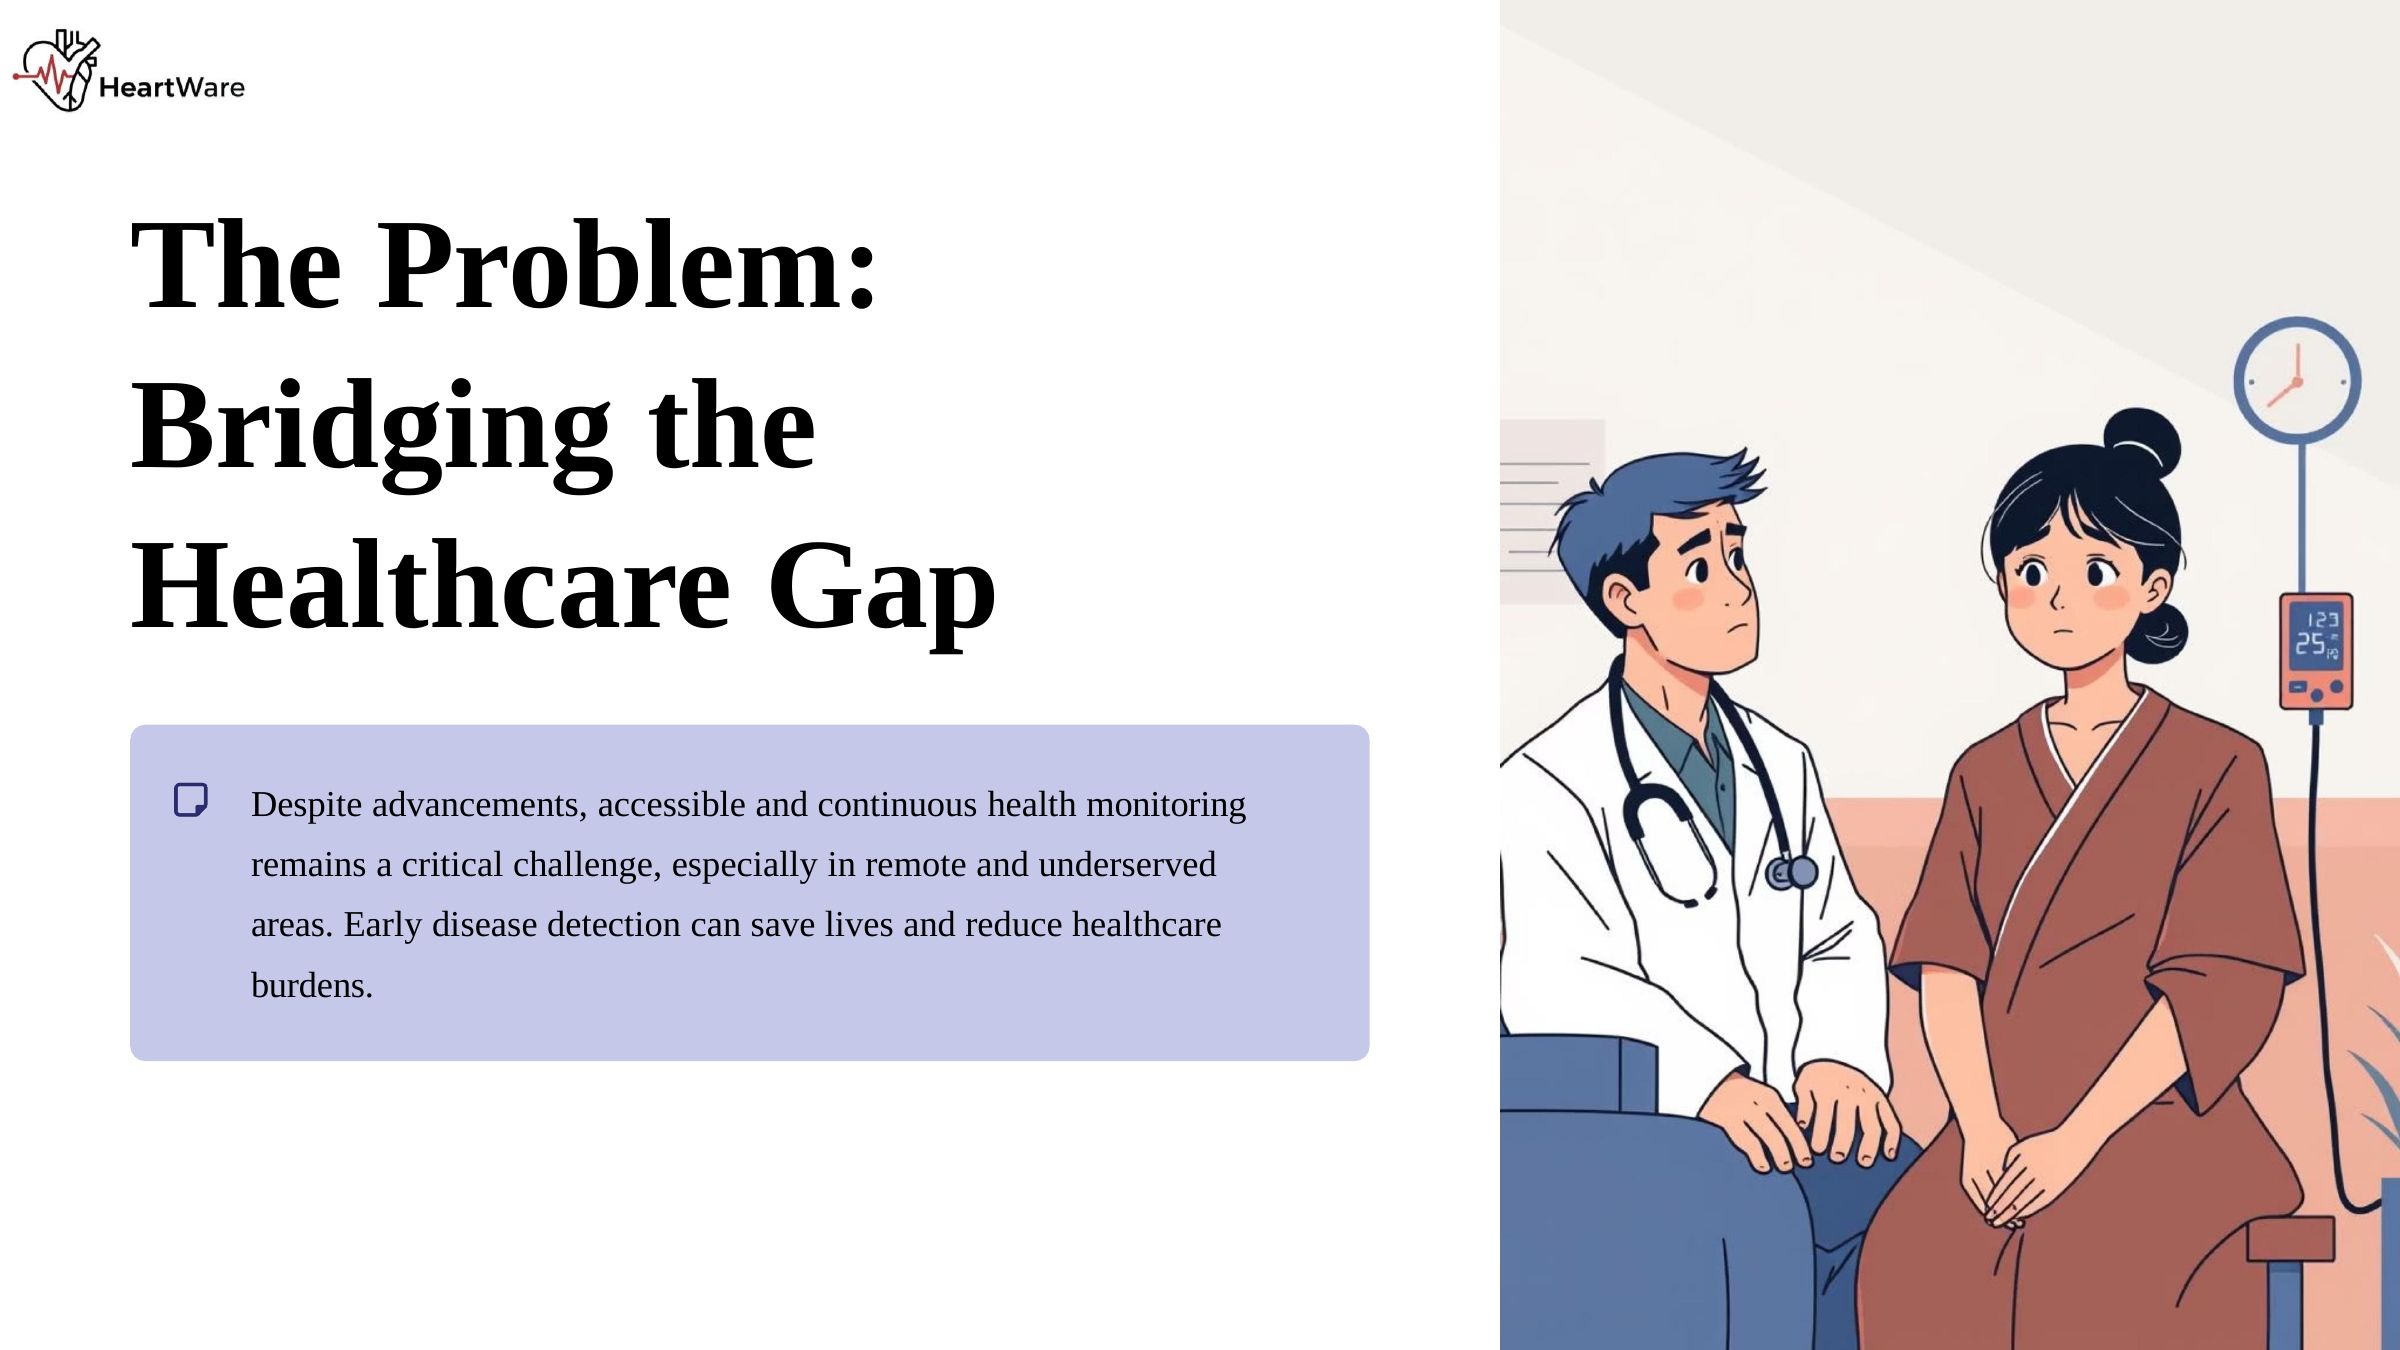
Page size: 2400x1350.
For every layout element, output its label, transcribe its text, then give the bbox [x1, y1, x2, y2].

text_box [129, 724, 1370, 1062]
picture [11, 23, 247, 115]
title The Problem: Bridging the Healthcare Gap [128, 177, 1003, 654]
picture [1499, 0, 2400, 1350]
